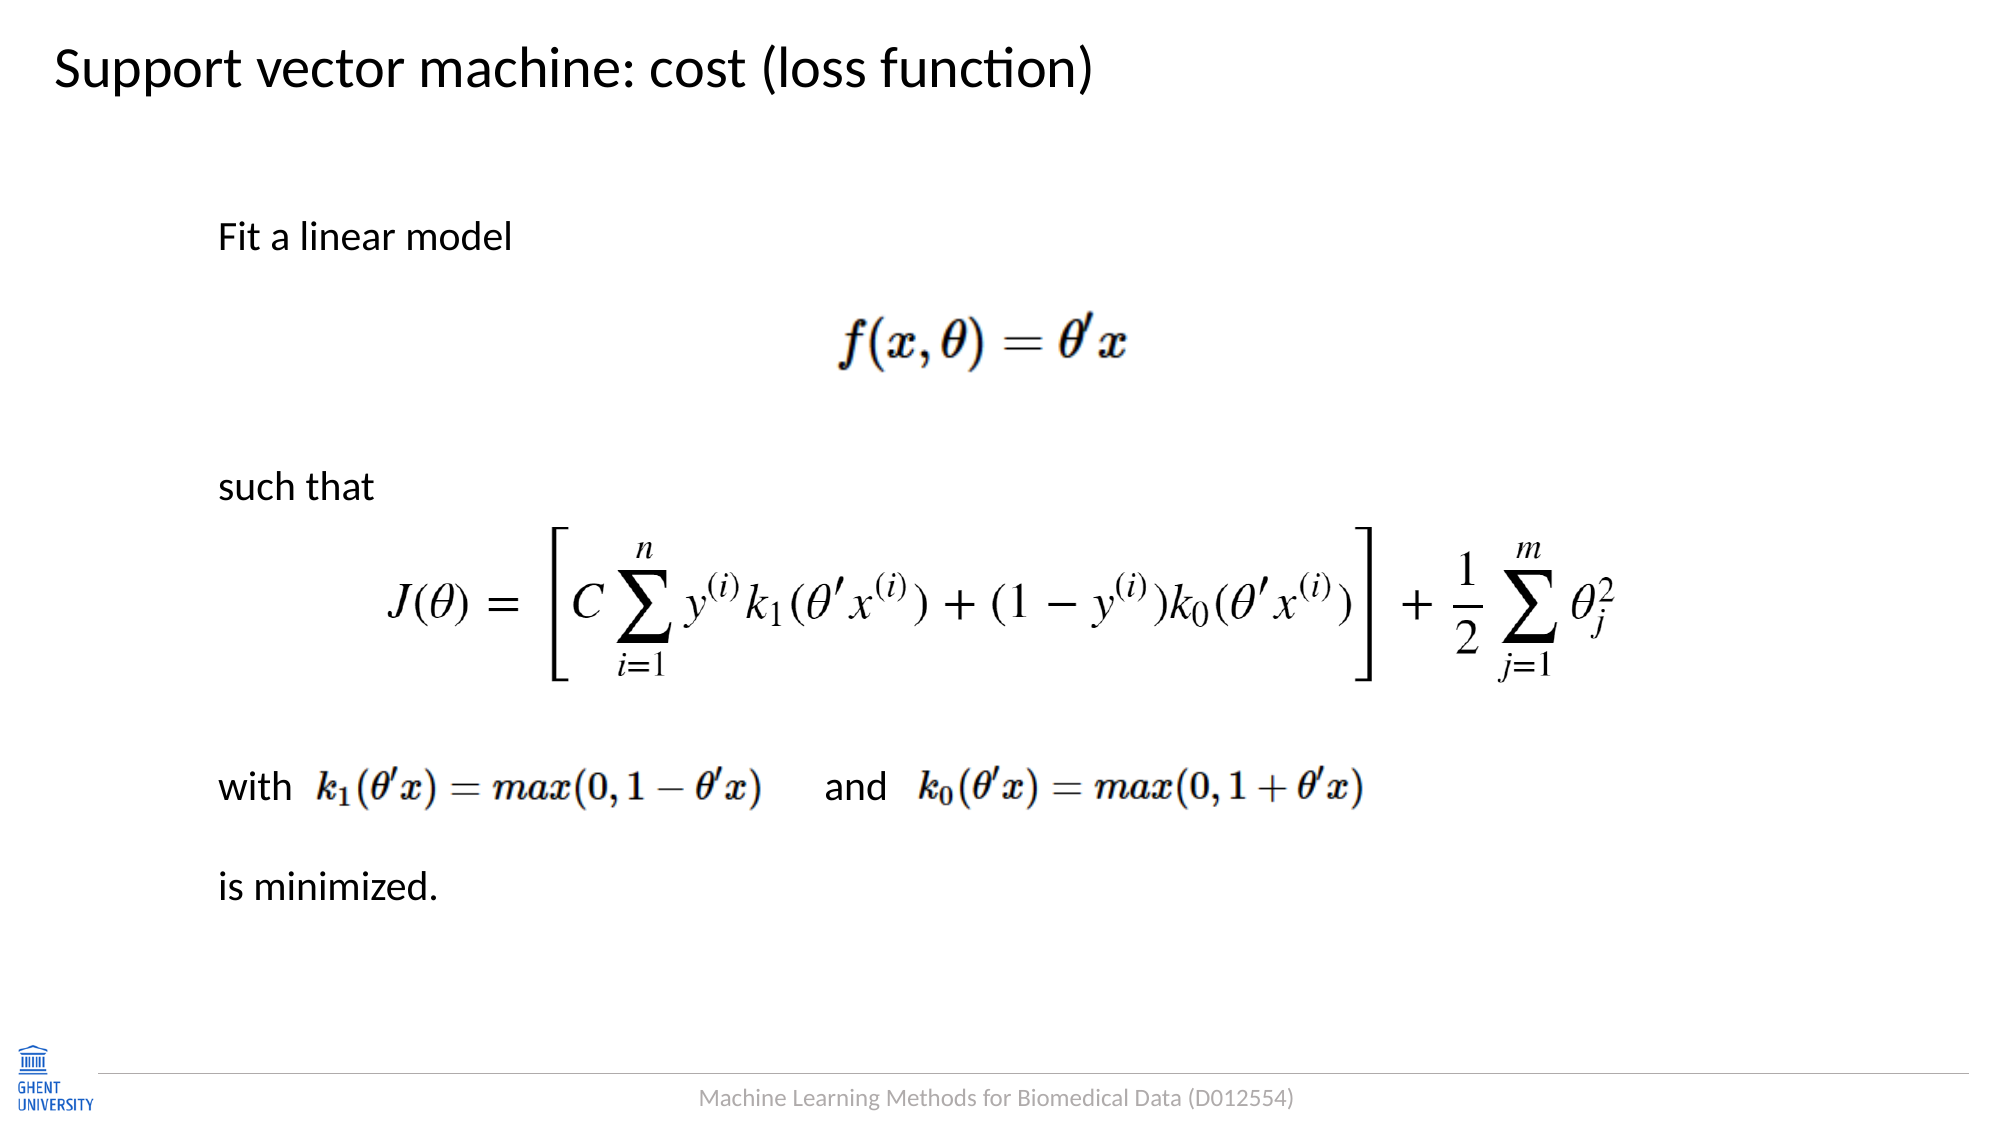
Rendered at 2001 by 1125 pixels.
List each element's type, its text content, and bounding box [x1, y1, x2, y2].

text_box Fit a linear model such that with and is minimized. [203, 201, 1868, 917]
picture [889, 733, 1375, 851]
picture [10, 1031, 101, 1118]
text_box Machine Learning Methods for Biomedical Data (D012554) [10, 1074, 1990, 1120]
text_box Support vector machine: cost (loss function) [39, 21, 1967, 107]
picture [356, 507, 1619, 697]
picture [296, 743, 806, 836]
picture [782, 289, 1156, 405]
